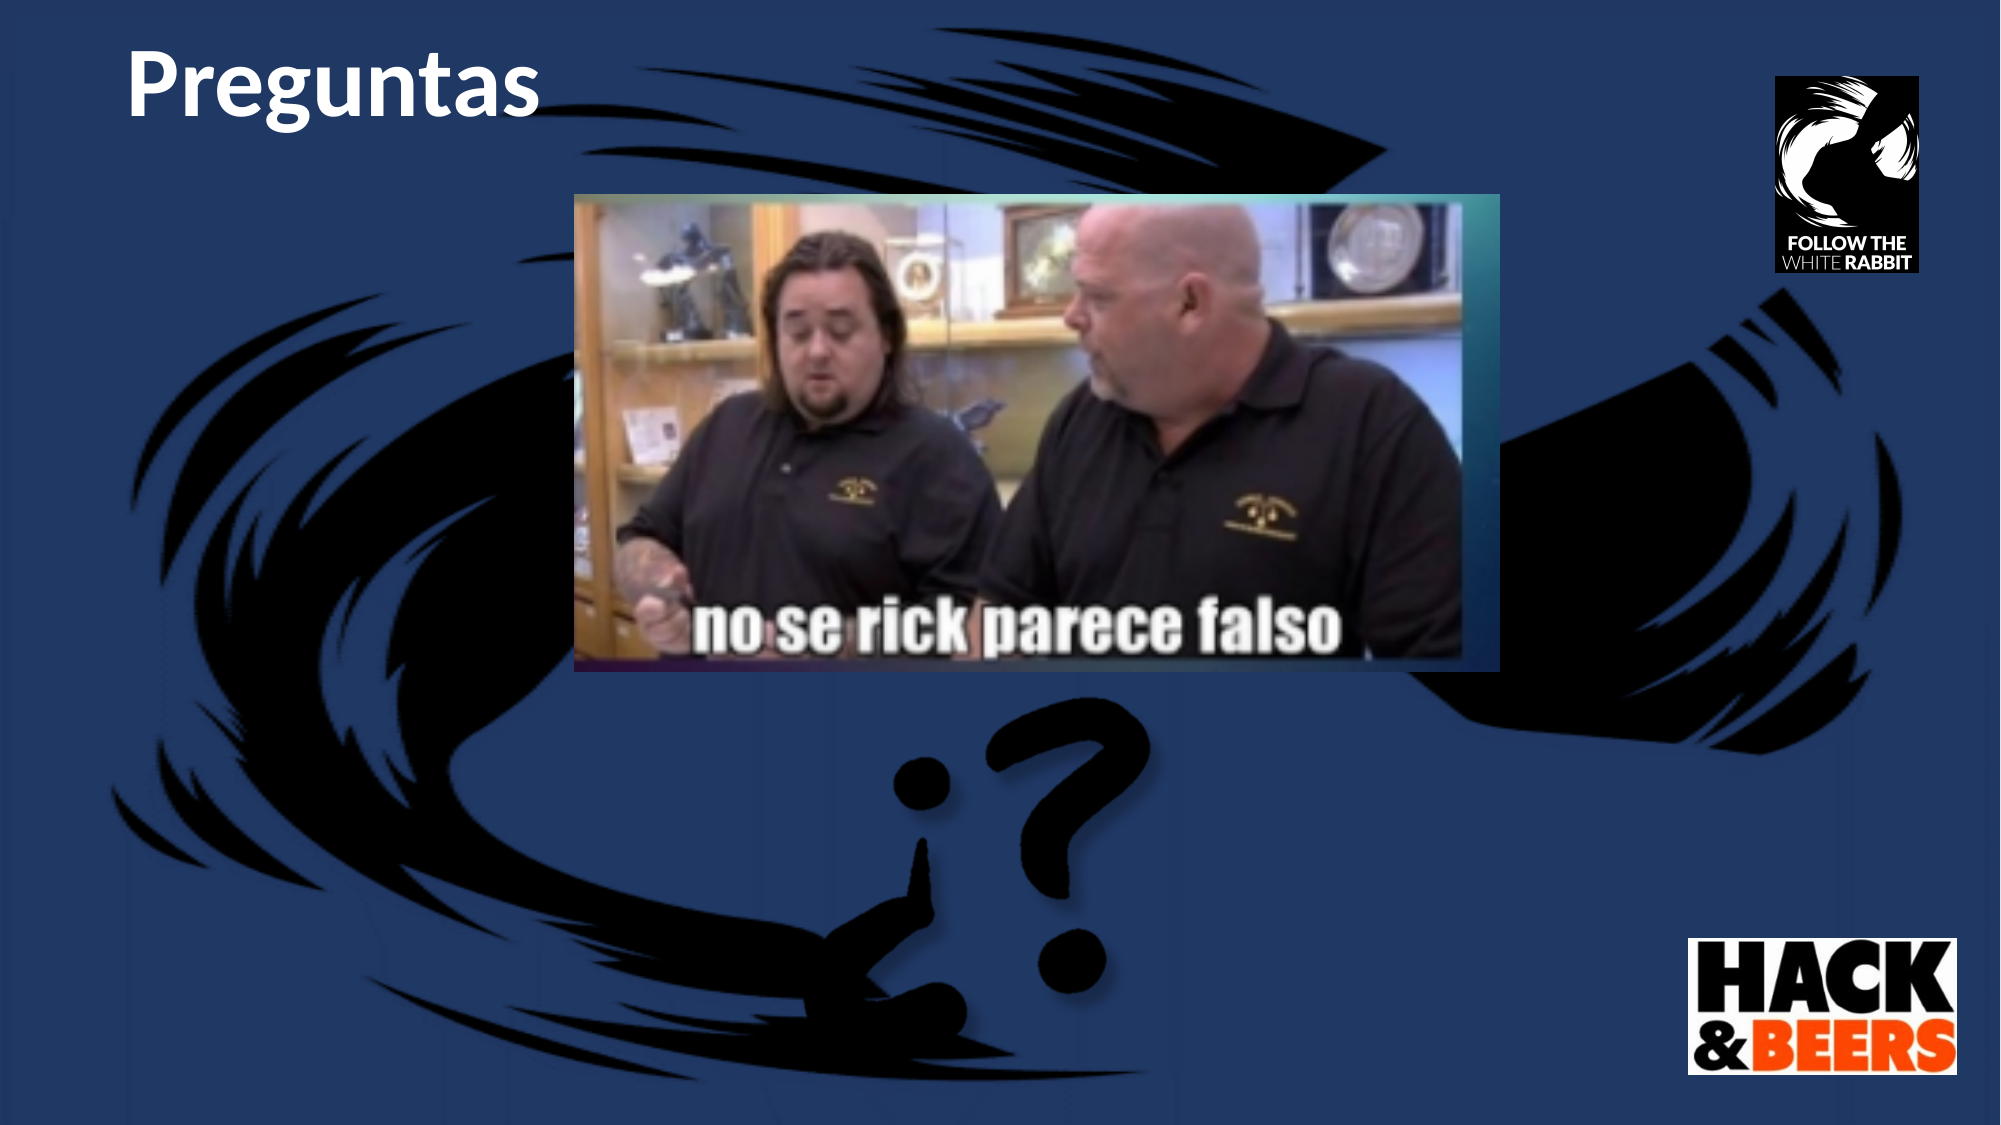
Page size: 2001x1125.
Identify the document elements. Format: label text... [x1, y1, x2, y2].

text_box Preguntas [112, 8, 1689, 144]
picture [0, 0, 2001, 1125]
